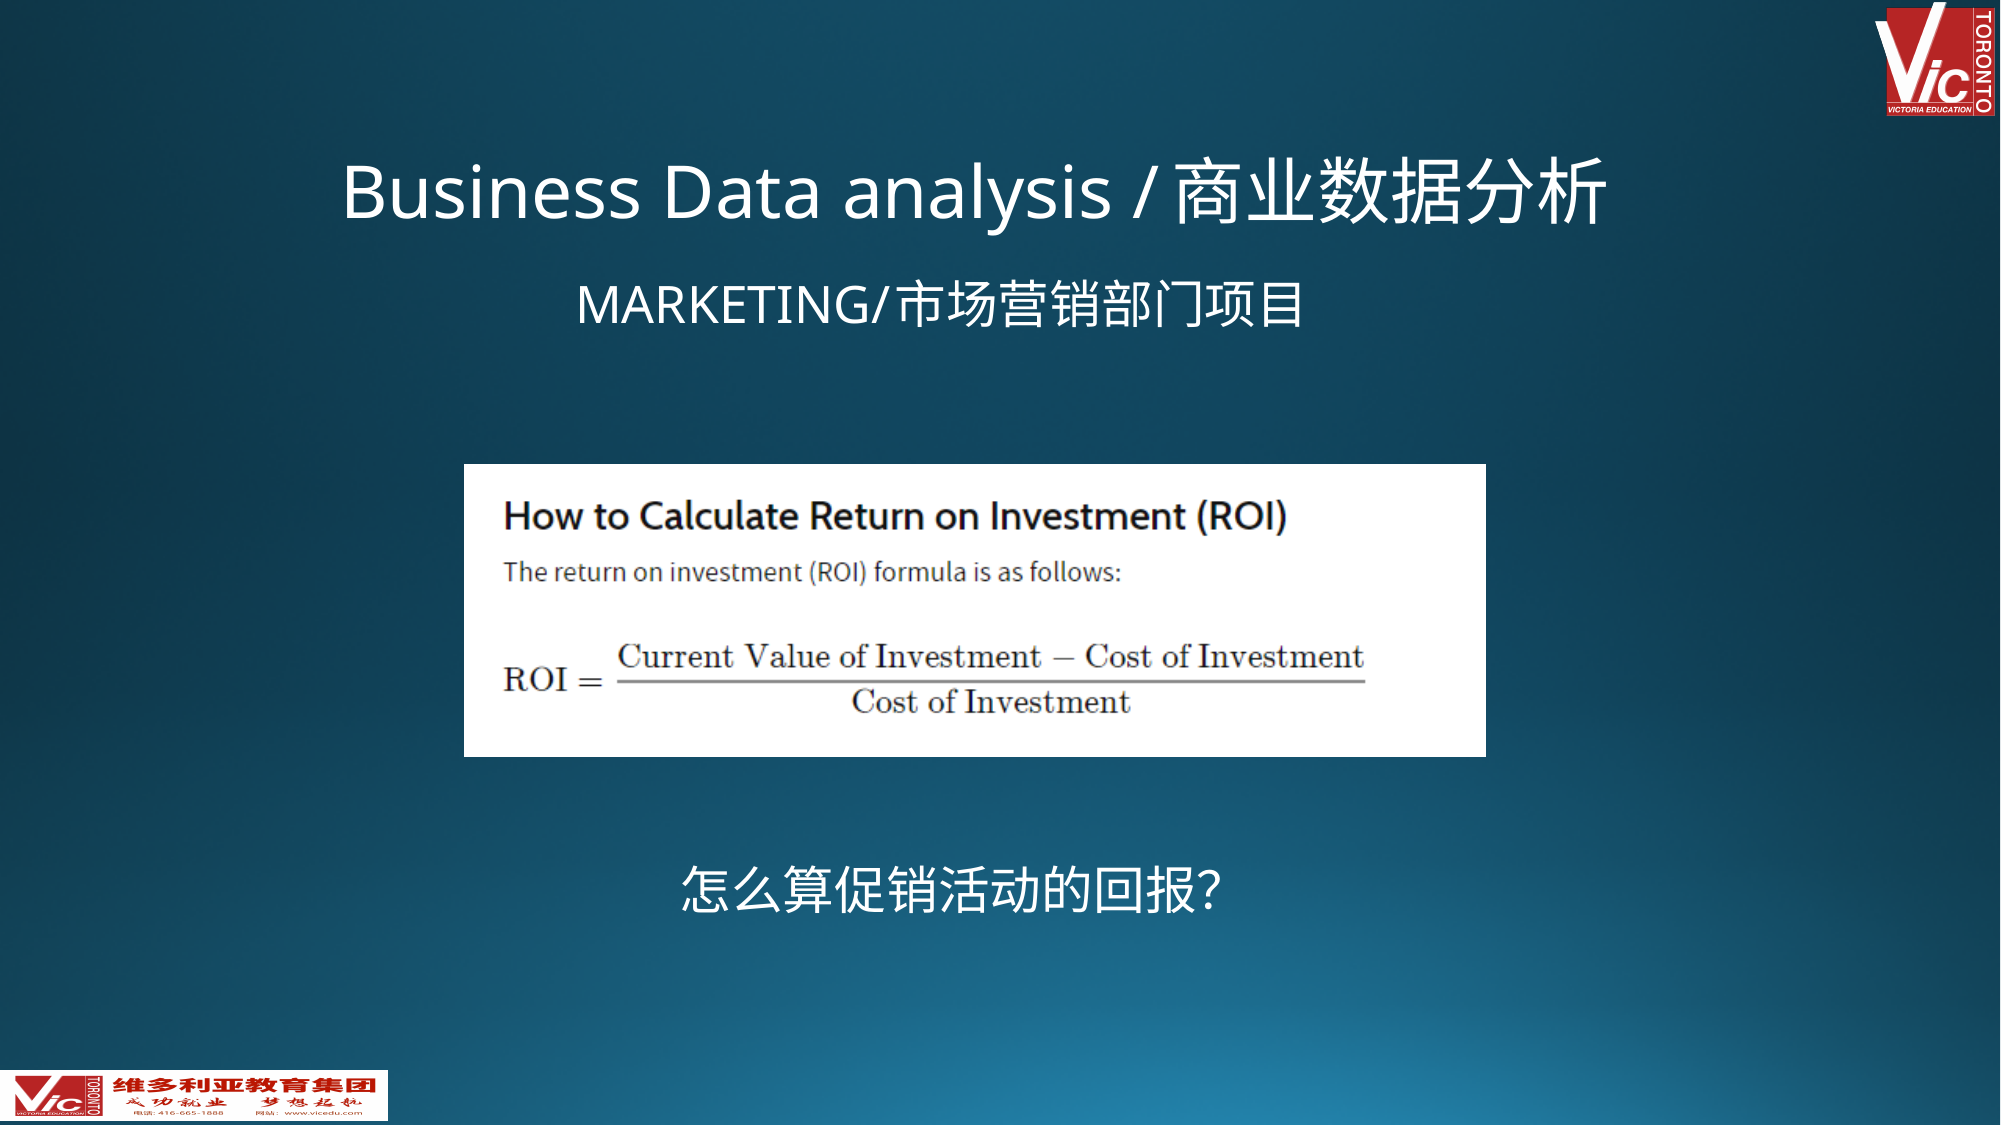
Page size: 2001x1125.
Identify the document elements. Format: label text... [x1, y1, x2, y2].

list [464, 464, 1486, 757]
text_box MARKETING/市场营销部门项目 [110, 244, 1773, 342]
title Business Data analysis /商业数据分析 [110, 147, 1840, 342]
picture [0, 0, 2001, 1125]
text_box 怎么算促销活动的回报？ [132, 831, 1795, 929]
